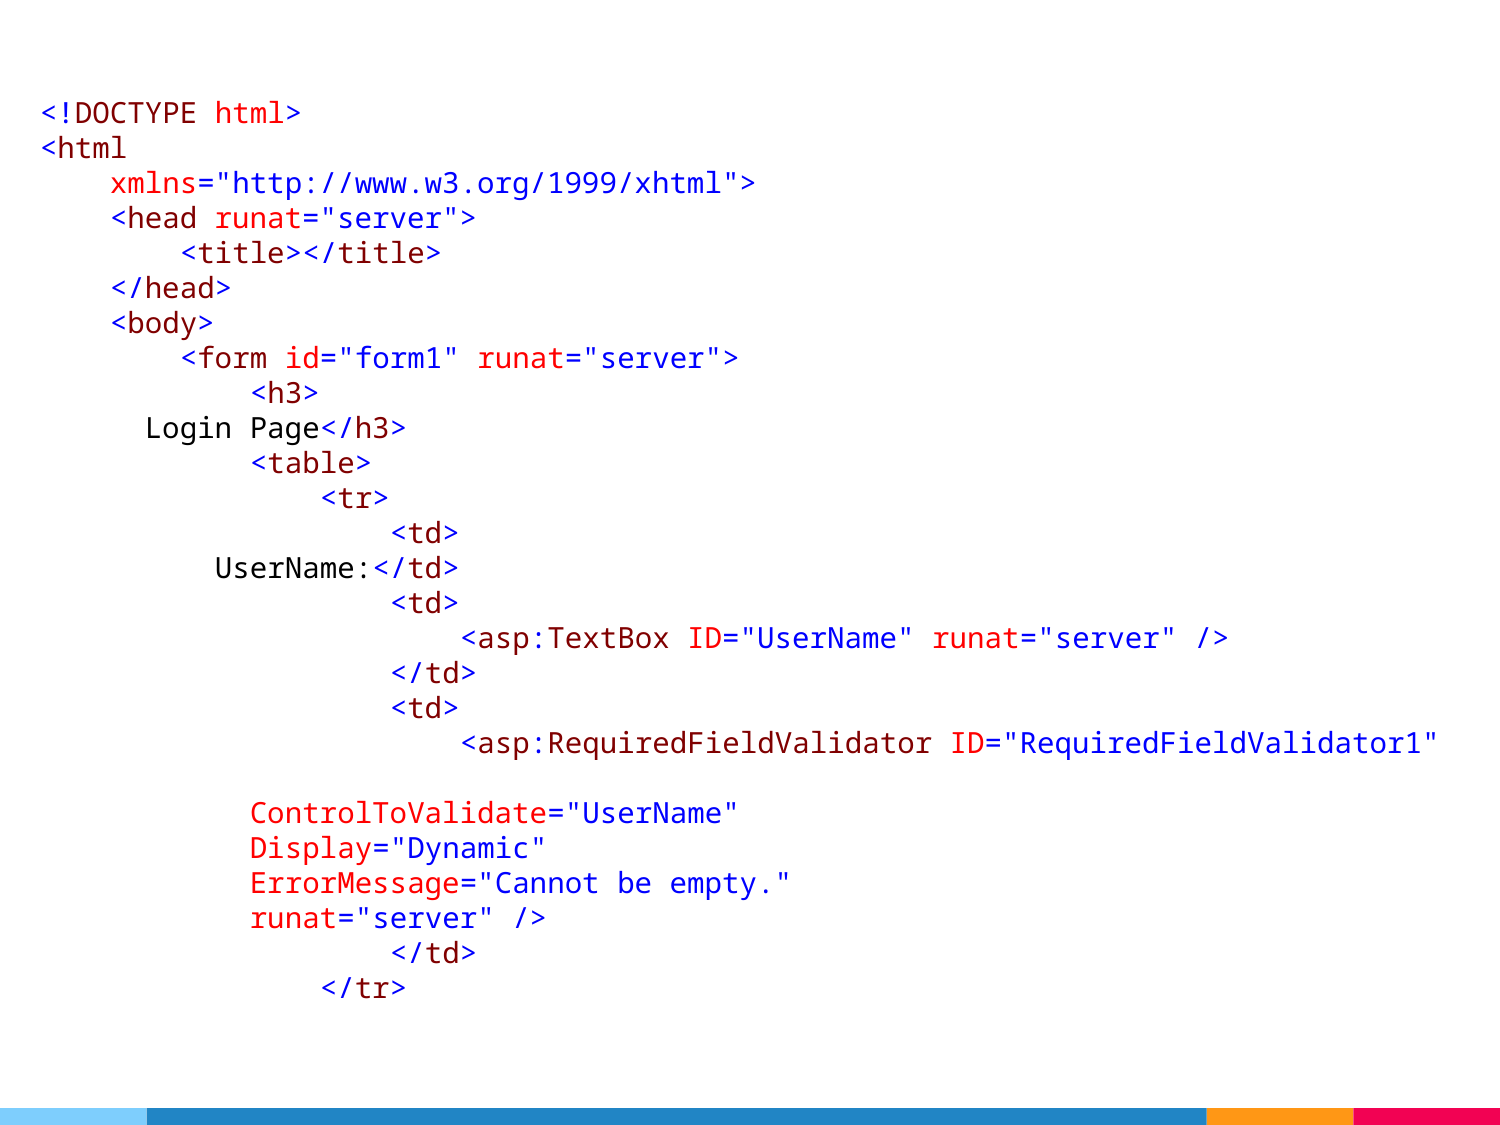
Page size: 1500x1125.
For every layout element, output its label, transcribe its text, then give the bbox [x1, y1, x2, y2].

text_box <!DOCTYPE html> <html xmlns="http://www.w3.org/1999/xhtml"> <head runat="server"> <title></title> </head> <body> <form id="form1" runat="server"> <h3> Login Page</h3> <table> <tr> <td> UserName:</td> <td> <asp:TextBox ID="UserName" runat="server" /> </td> <td> <asp:RequiredFieldValidator ID="RequiredFieldValidator1" ControlToValidate="UserName" Display="Dynamic" ErrorMessage="Cannot be empty." runat="server" /> </td> </tr> [24, 87, 1475, 1012]
